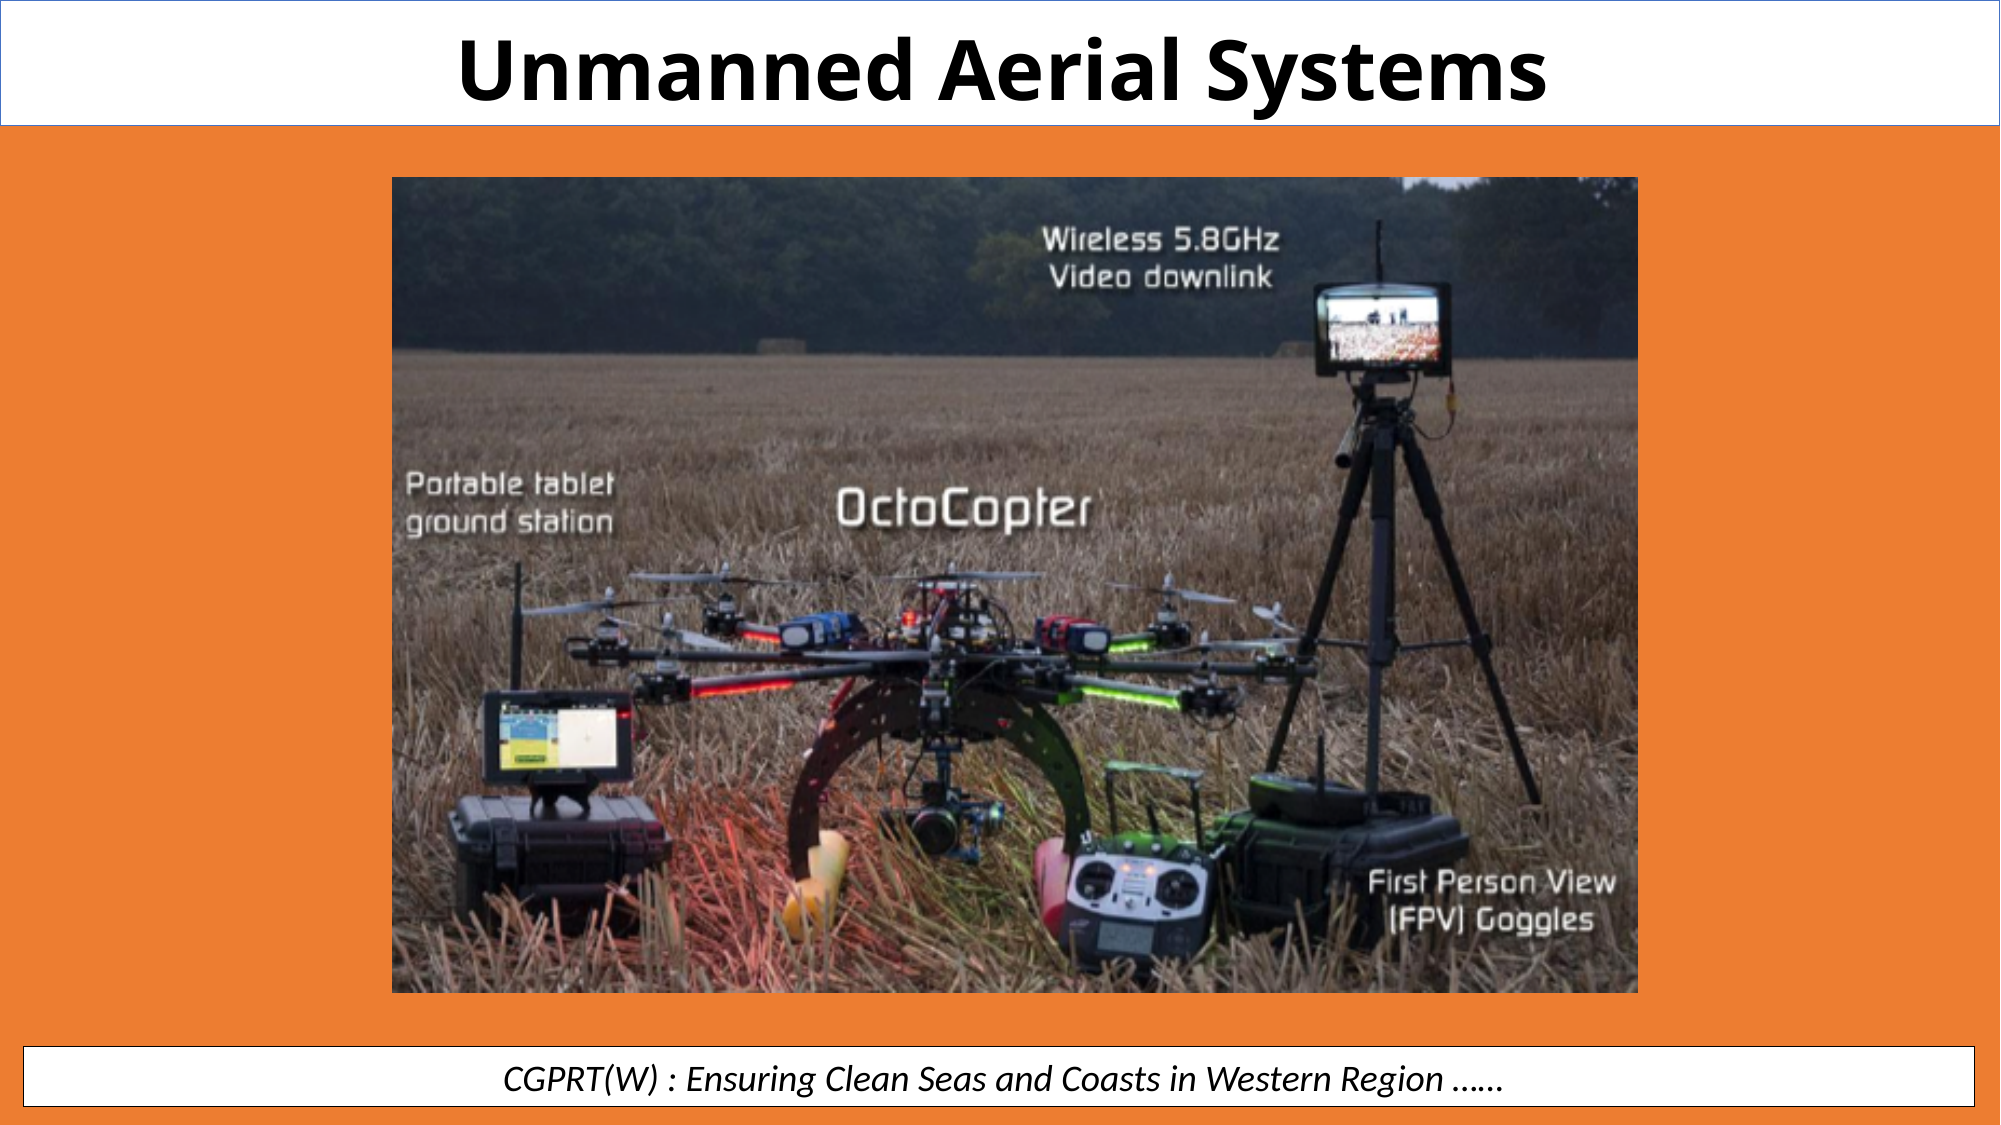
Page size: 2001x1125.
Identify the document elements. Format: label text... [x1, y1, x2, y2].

text_box Unmanned Aerial Systems [74, 21, 1931, 114]
text_box [0, 0, 2000, 126]
text_box CGPRT(W) : Ensuring Clean Seas and Coasts in Western Region …… [23, 1046, 1975, 1107]
picture [392, 177, 1638, 993]
